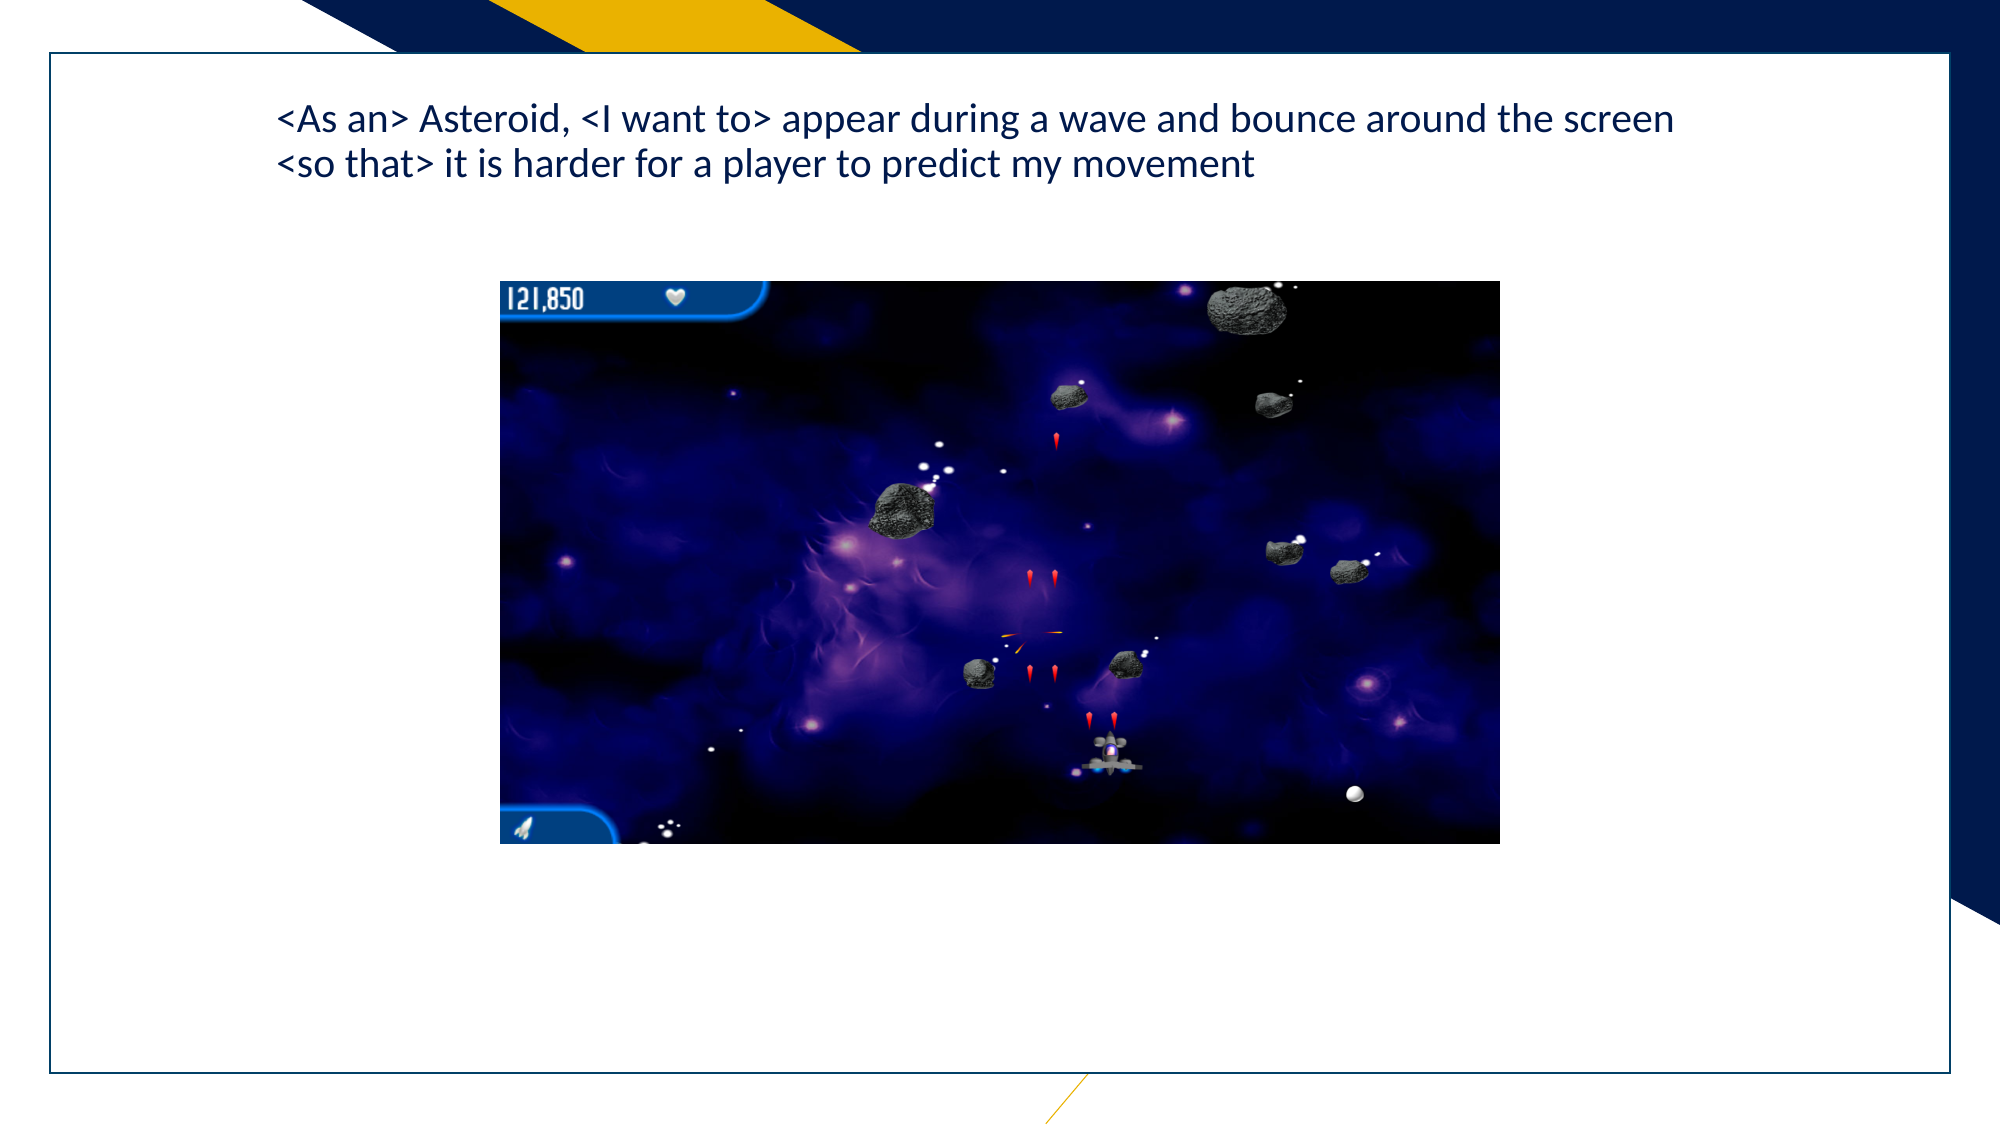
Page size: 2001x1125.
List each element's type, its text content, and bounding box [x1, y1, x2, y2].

text_box v [49, 52, 1951, 1074]
title <As an> Asteroid, <I want to> appear during a wave and bounce around the screen <so that> it is harder for a player to predict my movement [261, 131, 1739, 187]
picture [499, 281, 1500, 844]
